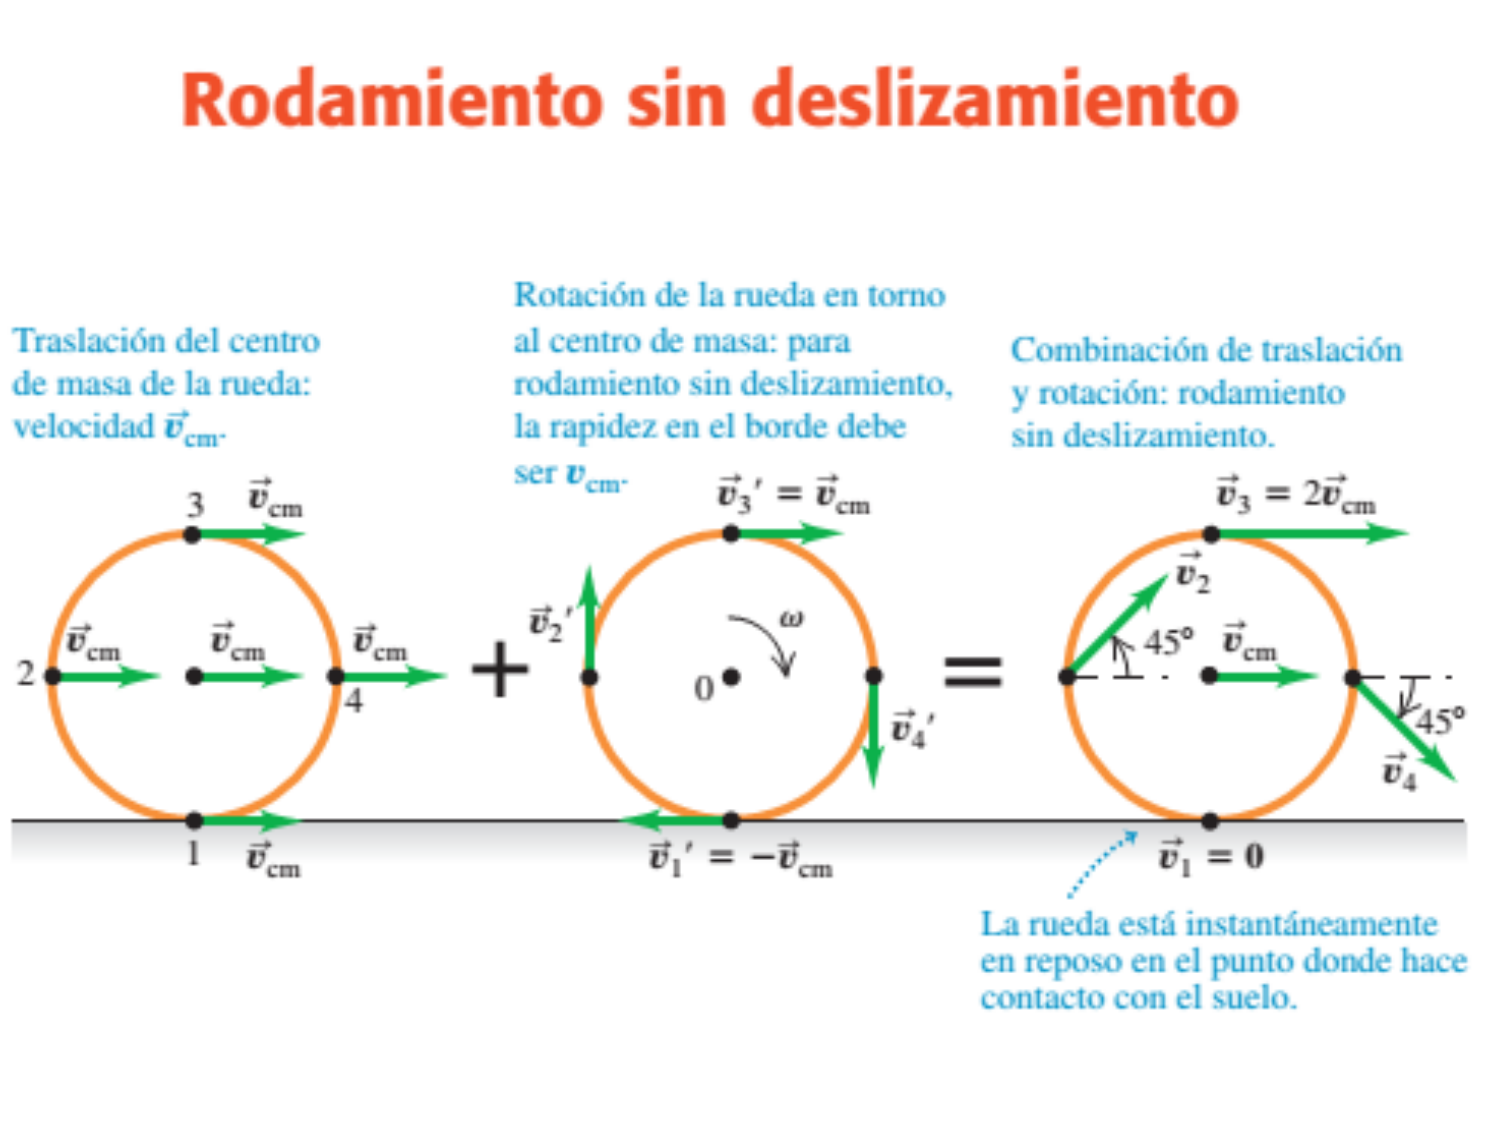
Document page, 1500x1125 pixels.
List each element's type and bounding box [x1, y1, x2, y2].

picture [147, 30, 1287, 162]
picture [0, 231, 1500, 1090]
